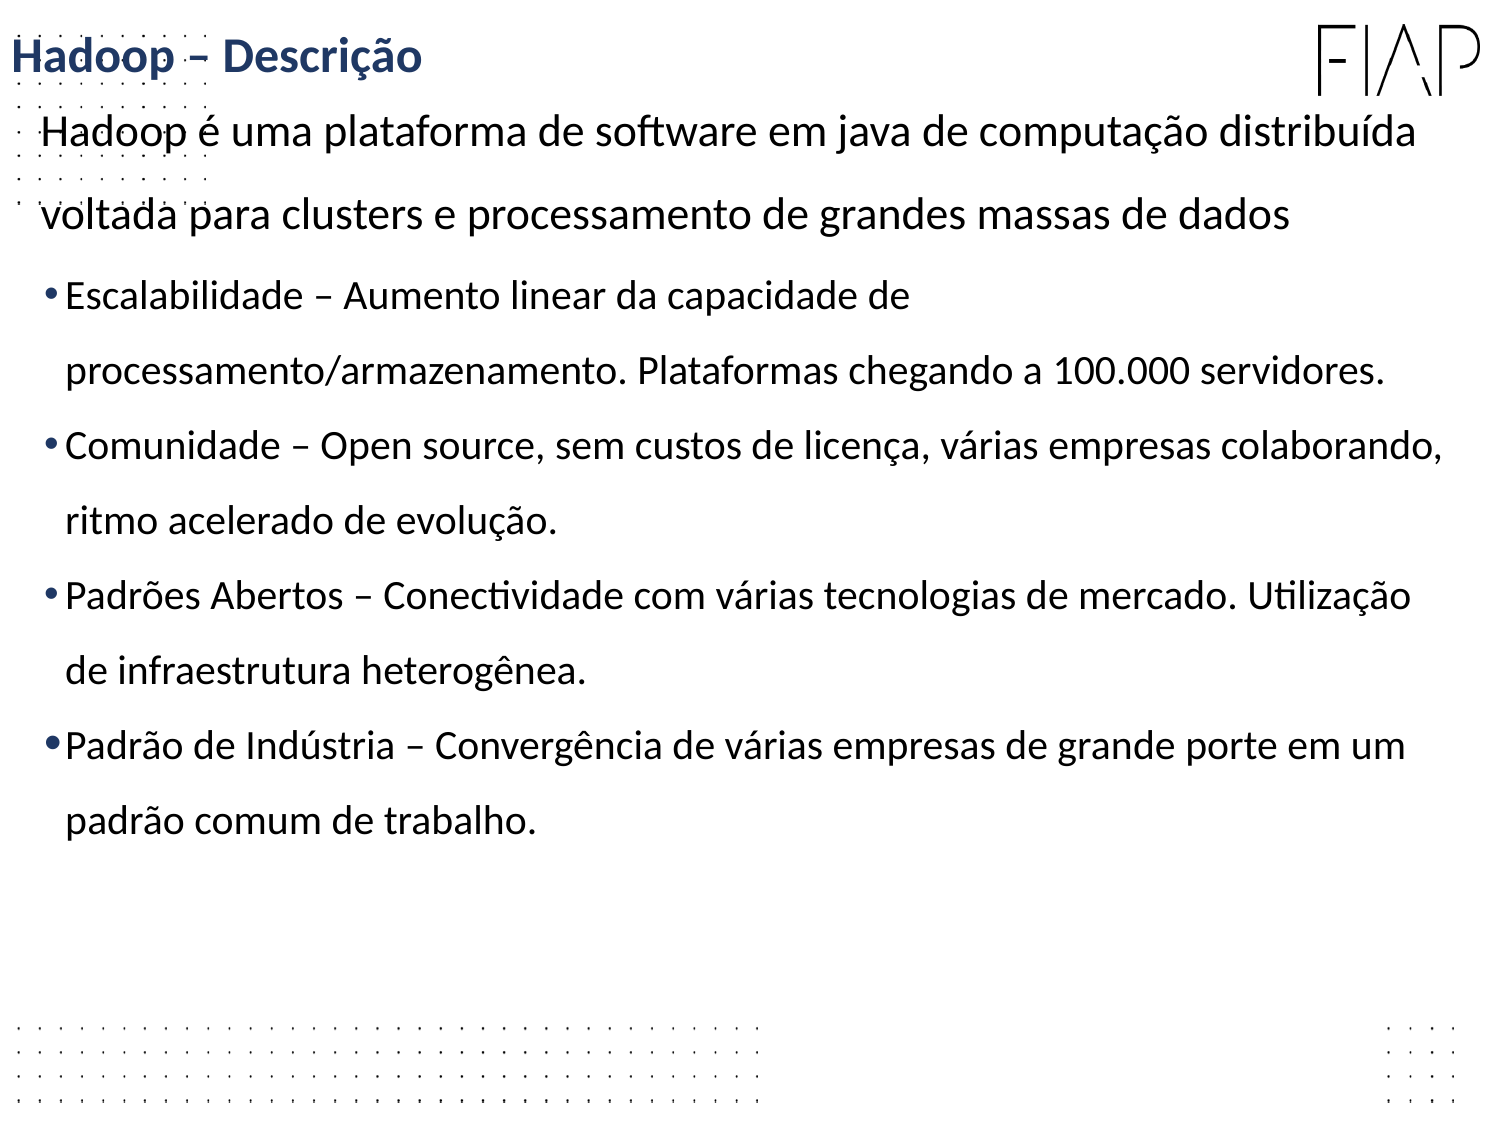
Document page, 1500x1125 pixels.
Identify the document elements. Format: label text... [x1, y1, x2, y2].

picture [17, 1025, 758, 1103]
picture [1383, 1025, 1454, 1103]
picture [1318, 24, 1480, 96]
picture [17, 90, 206, 205]
text_box Hadoop – Descrição [0, 17, 514, 90]
text_box Hadoop é uma plataforma de software em java de computação distribuída voltada para clusters e processamento de grandes massas de dados [29, 67, 1471, 187]
text_box Escalabilidade – Aumento linear da capacidade de processamento/armazenamento. Plataformas chegando a 100.000 servidores. Comunidade – Open source, sem custos de licença, várias empresas colaborando, ritmo acelerado de evolução. Padrões Abertos – Conectividade com várias tecnologias de mercado. Utilização de infraestrutura heterogênea. Padrão de Indústria – Convergência de várias empresas de grande porte em um padrão comum de trabalho. [32, 237, 1475, 905]
